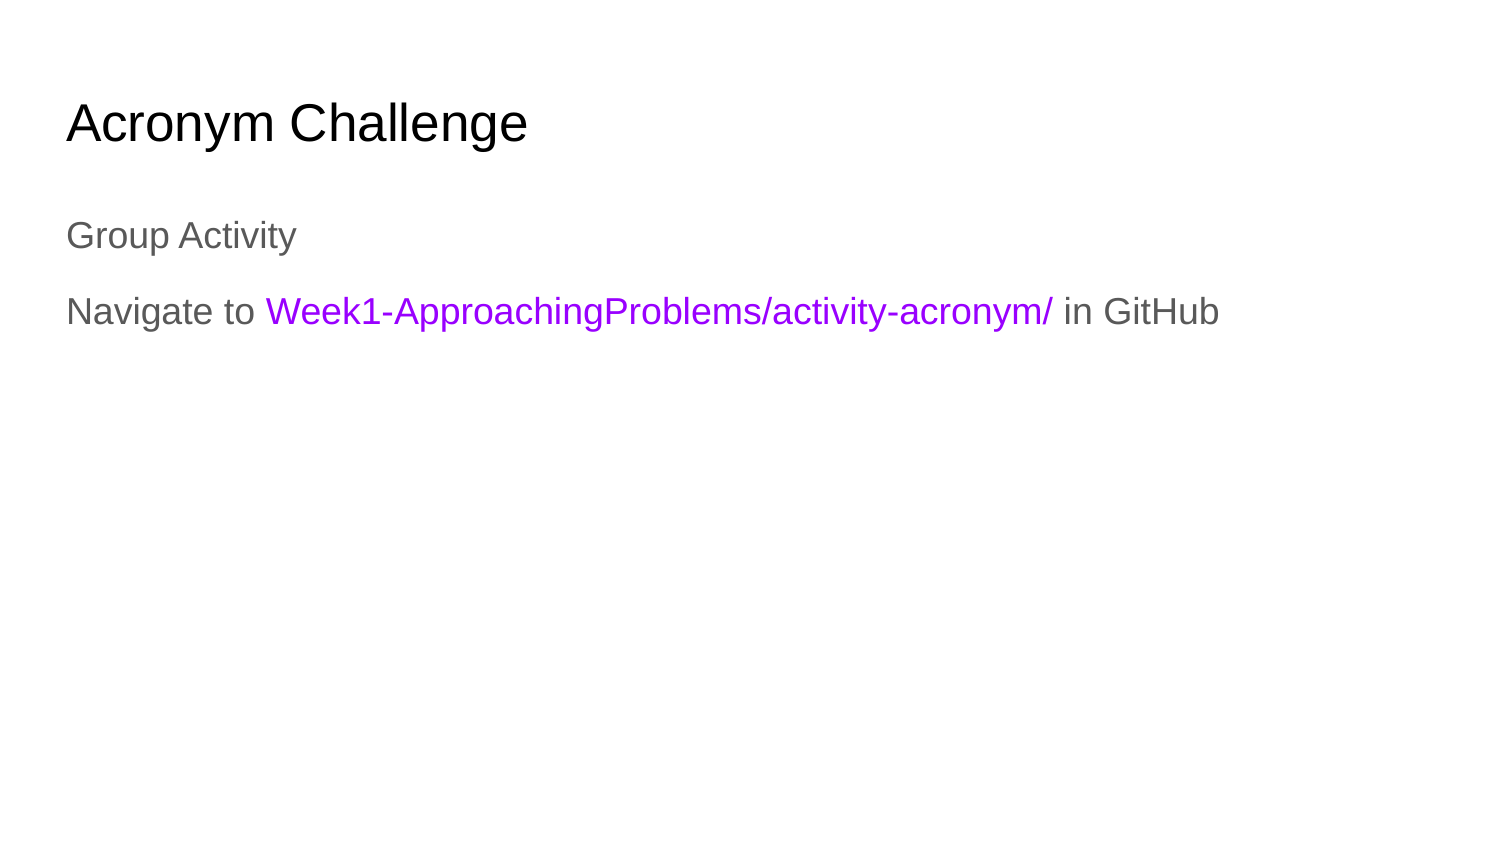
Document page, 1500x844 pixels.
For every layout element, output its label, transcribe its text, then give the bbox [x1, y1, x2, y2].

title Acronym Challenge [51, 72, 1449, 167]
list Group Activity Navigate to Week1-ApproachingProblems/activity-acronym/ in GitHub [51, 189, 1449, 750]
